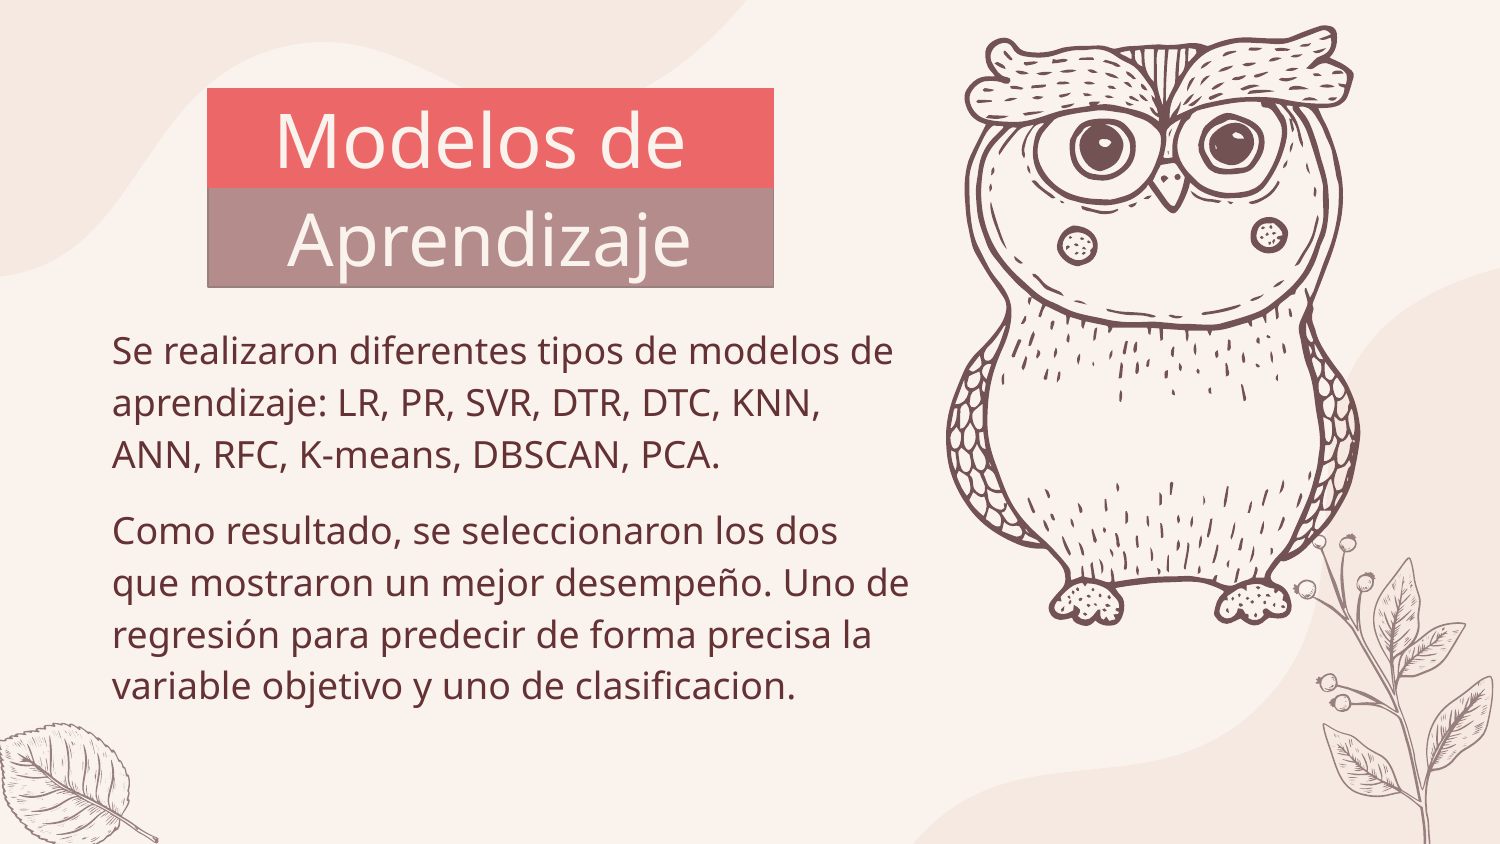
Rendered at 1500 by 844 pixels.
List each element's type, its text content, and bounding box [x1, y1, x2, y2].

text_box Se realizaron diferentes tipos de modelos de aprendizaje: LR, PR, SVR, DTR, DTC, KNN, ANN, RFC, K-means, DBSCAN, PCA. Como resultado, se seleccionaron los dos que mostraron un mejor desempeño. Uno de regresión para predecir de forma precisa la variable objetivo y uno de clasificacion. [96, 305, 931, 723]
title Modelos de [207, 88, 774, 188]
text_box [946, 25, 1361, 627]
title Aprendizaje [207, 188, 774, 288]
text_box [0, 722, 159, 844]
